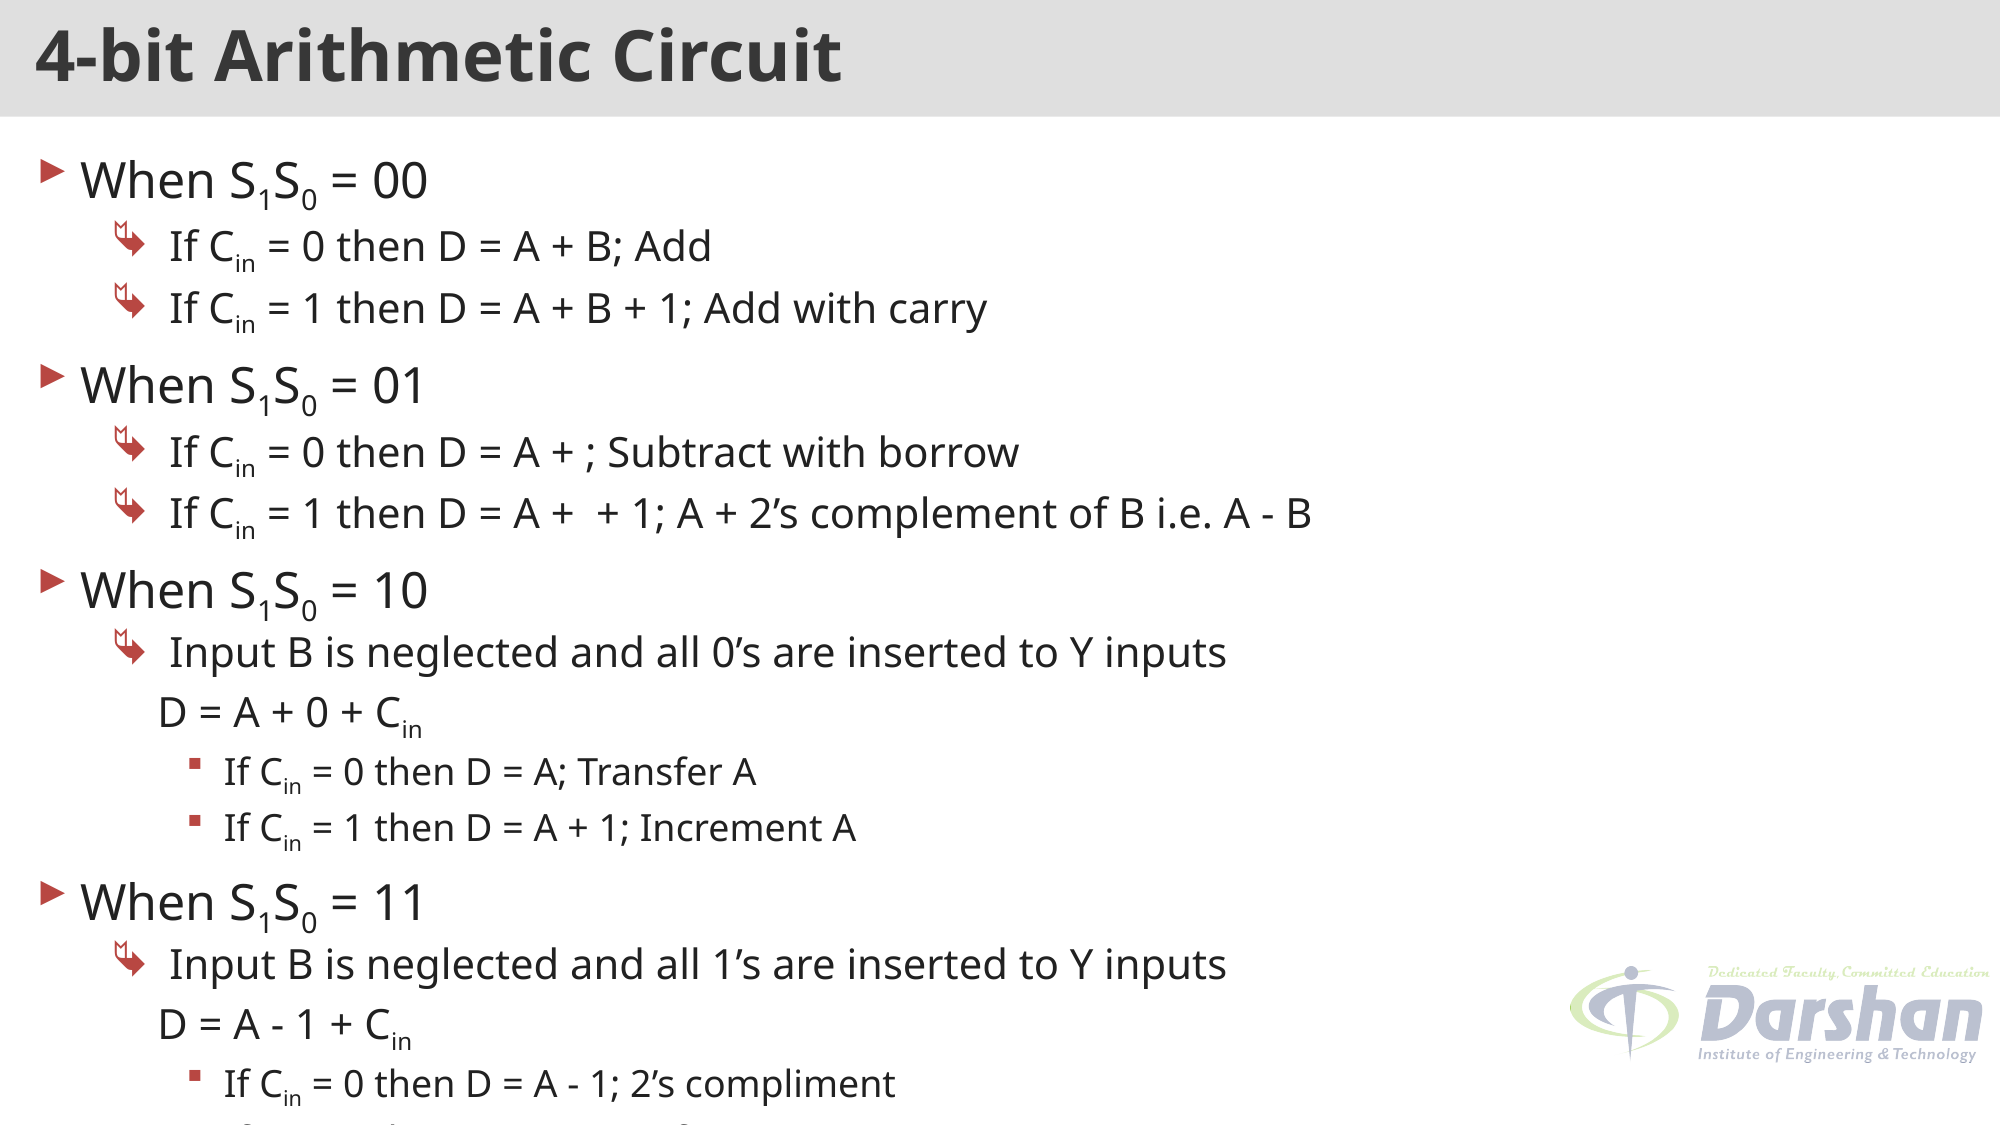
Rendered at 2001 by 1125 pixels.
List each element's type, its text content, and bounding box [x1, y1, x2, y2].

text_box 1 [1570, 966, 1990, 1063]
title 4-bit Arithmetic Circuit [0, 0, 2000, 117]
